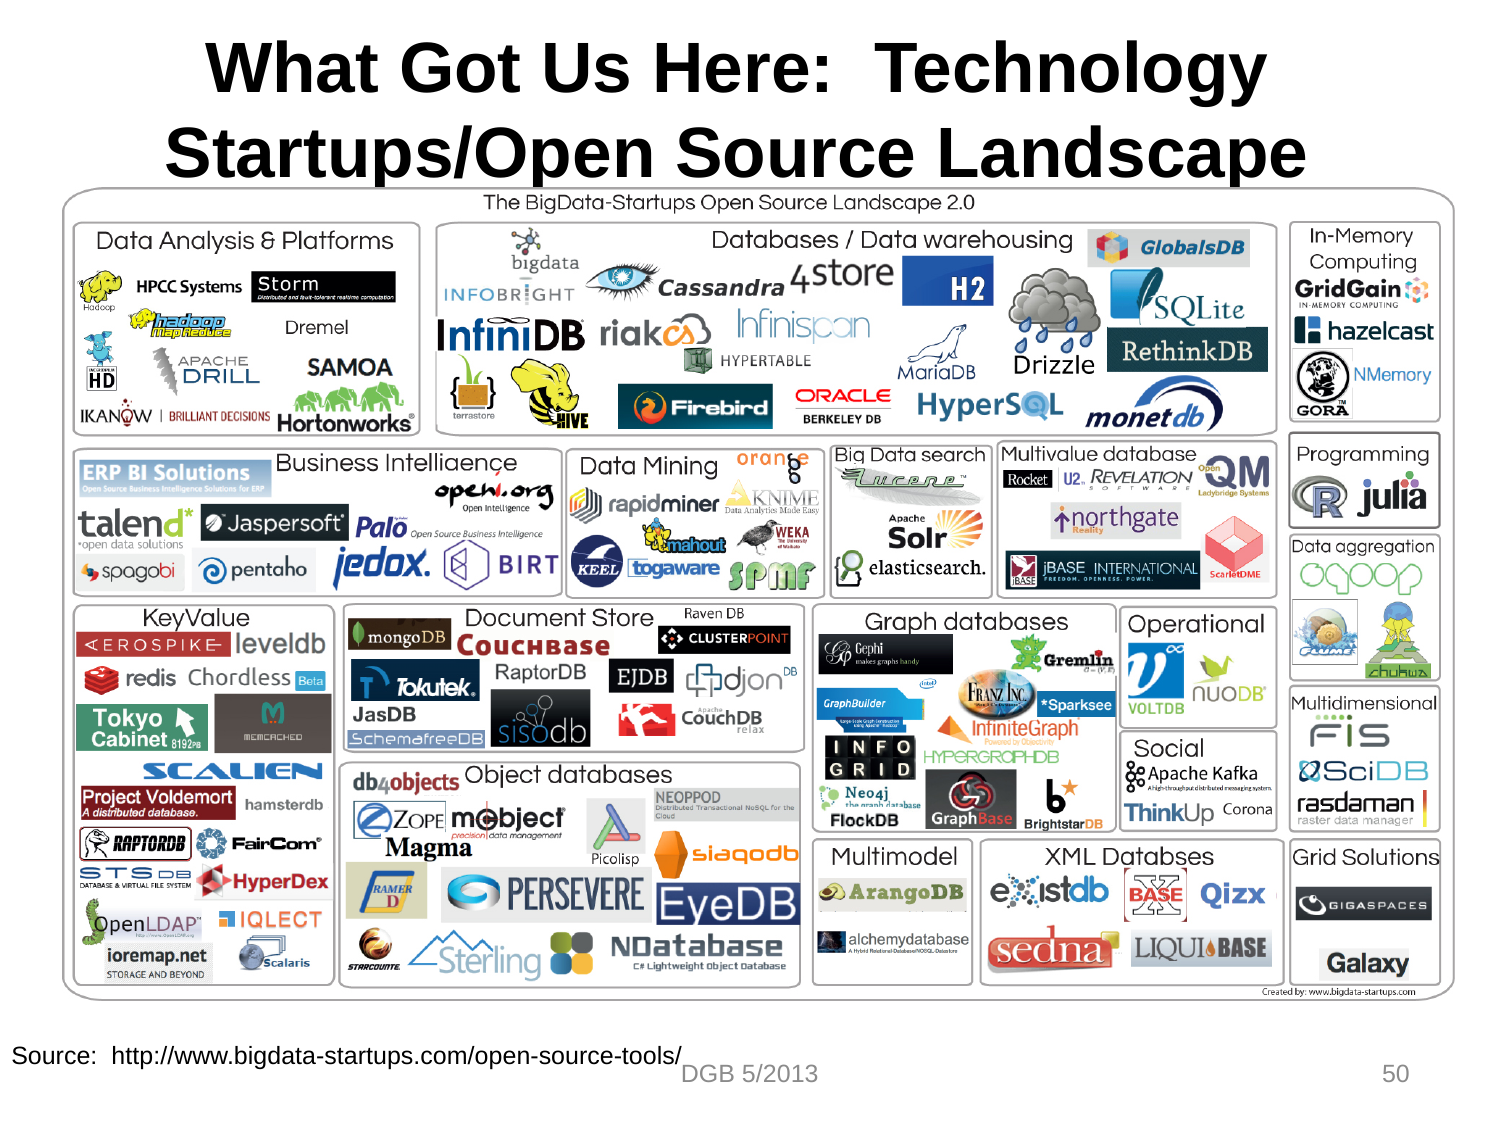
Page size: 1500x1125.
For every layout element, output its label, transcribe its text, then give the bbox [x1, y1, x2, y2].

text_box Source: http://www.bigdata-startups.com/open-source-tools/ [0, 1032, 1207, 1078]
picture [62, 187, 1455, 1001]
footer DGB 5/2013 [512, 1078, 988, 1103]
slide_number 50 [1074, 1042, 1425, 1103]
title What Got Us Here: Technology Startups/Open Source Landscape [62, 12, 1413, 186]
